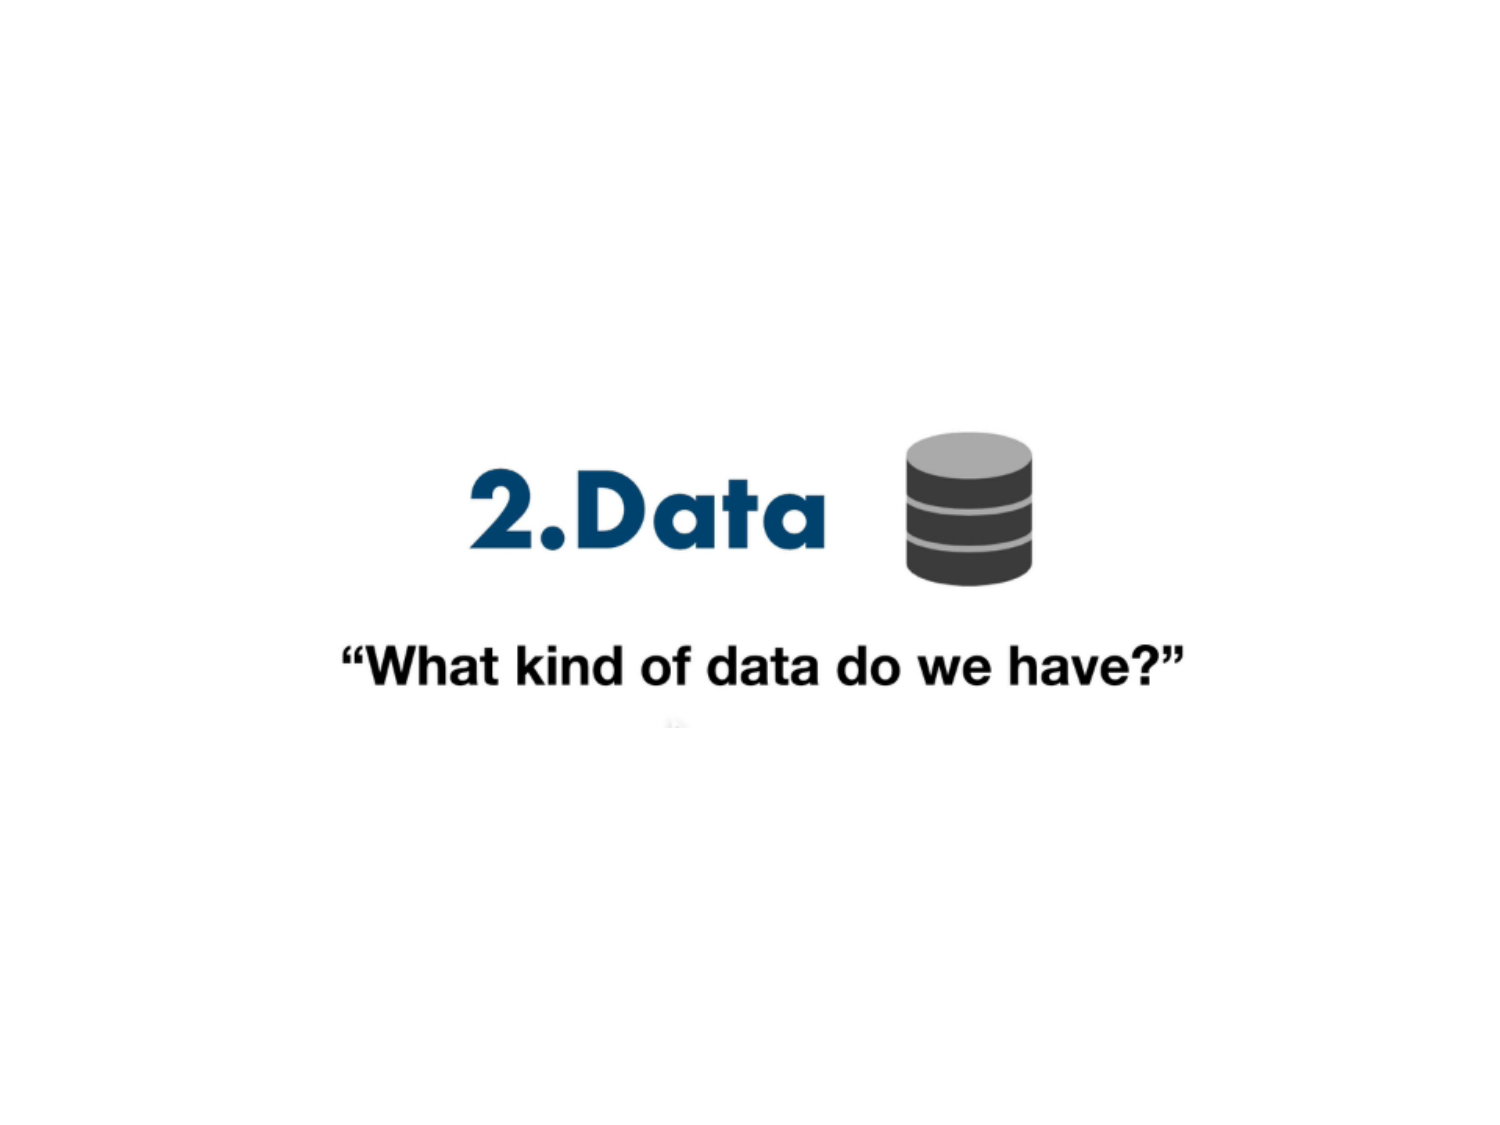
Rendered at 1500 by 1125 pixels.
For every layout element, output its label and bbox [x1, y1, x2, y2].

picture [272, 397, 1228, 728]
